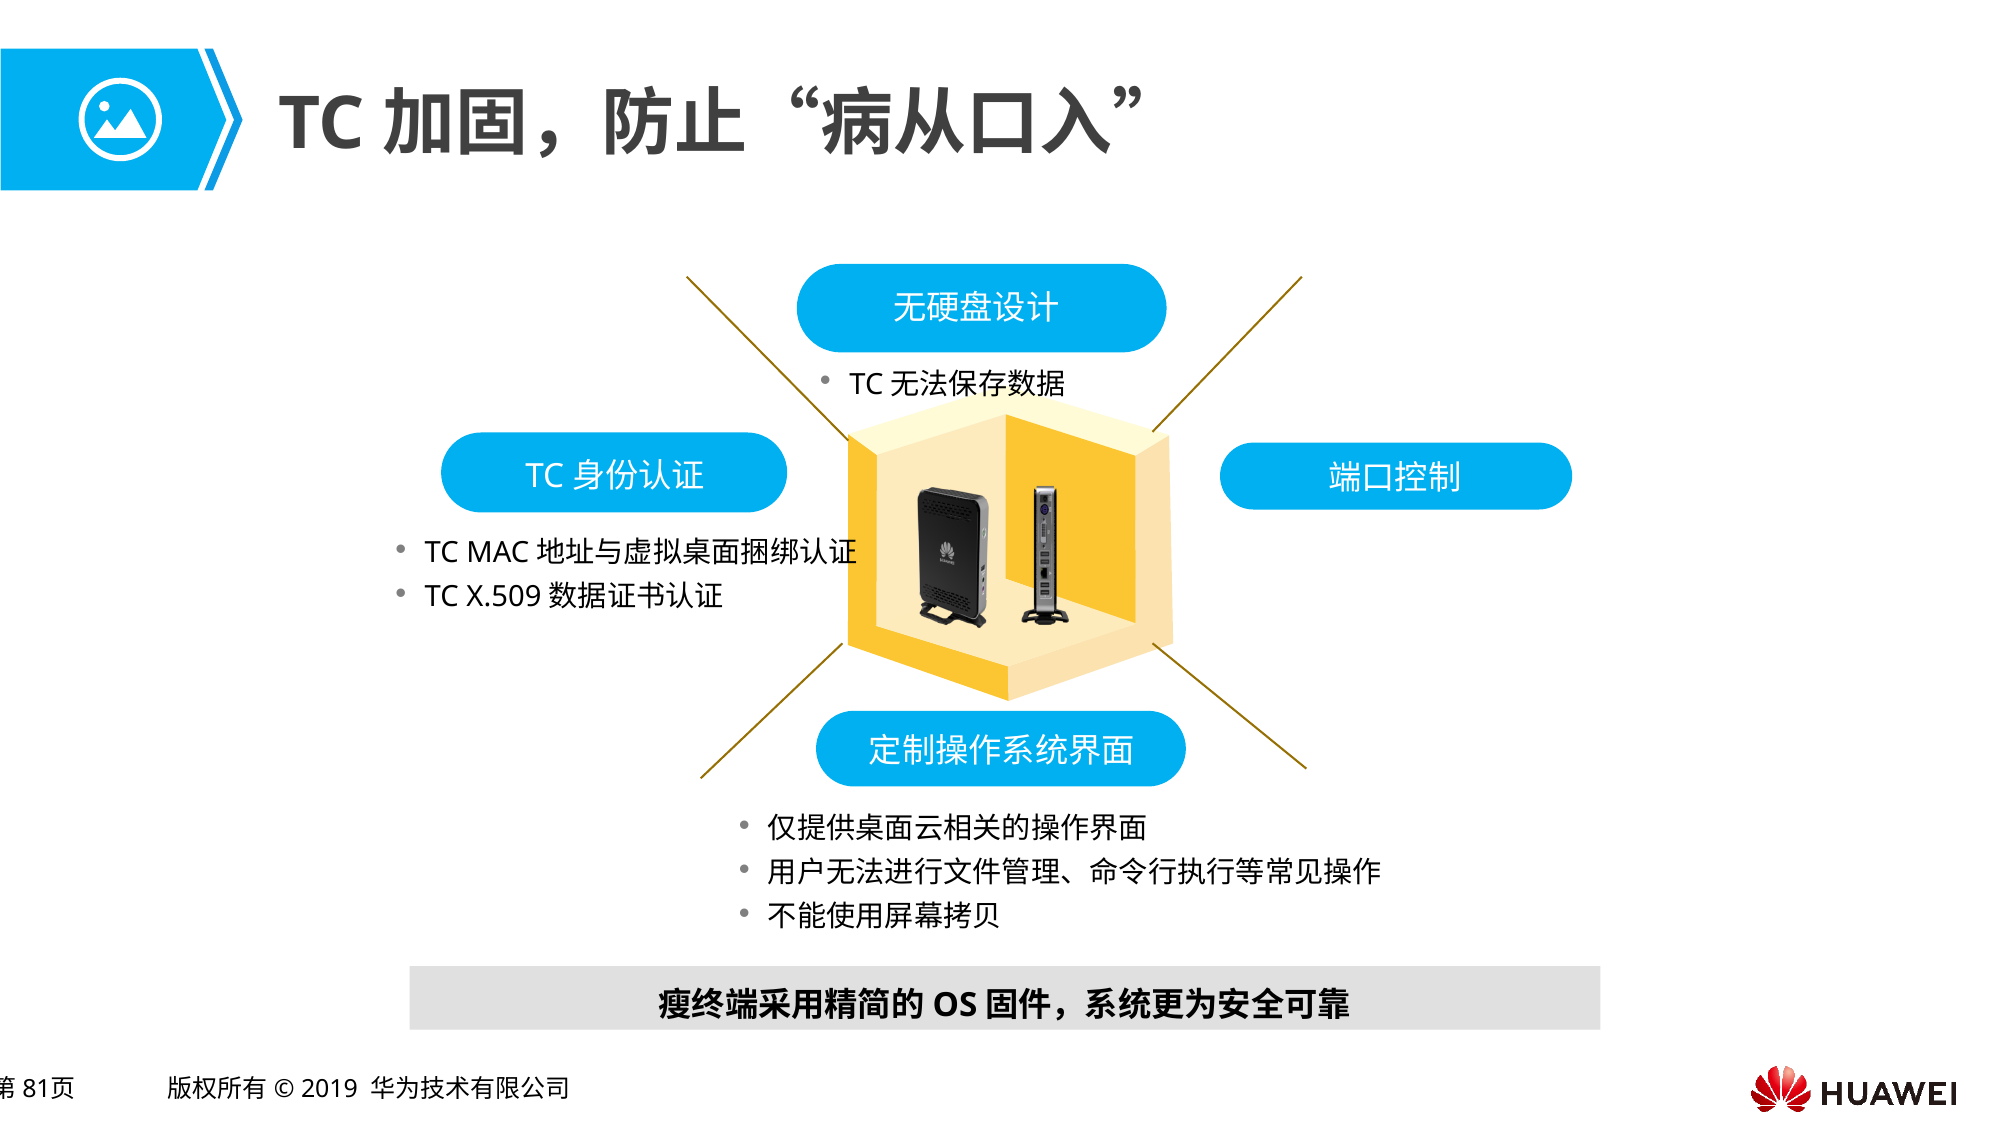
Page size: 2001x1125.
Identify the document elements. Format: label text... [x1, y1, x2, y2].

text_box TC MAC地址与虚拟桌面捆绑认证 TC X.509数据证书认证 [381, 517, 842, 619]
text_box TC身份认证 [498, 447, 732, 502]
text_box 仅提供桌面云相关的操作界面 用户无法进行文件管理、命令行执行等常见操作 不能使用屏幕拷贝 [725, 794, 1433, 939]
text_box 数据分散在每个终端 [381, 293, 752, 343]
text_box [796, 263, 1167, 353]
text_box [847, 385, 1174, 702]
picture [1016, 481, 1075, 630]
picture [914, 478, 996, 635]
text_box TC无法保存数据 [806, 349, 1204, 407]
picture [1751, 1066, 1956, 1112]
text_box [1220, 442, 1573, 510]
title TC加固，防止“病从口入” [261, 67, 1875, 173]
text_box 瘦终端采用精简的OS固件，系统更为安全可靠 [409, 966, 1601, 1030]
text_box 应用与数据被集中管理 [1237, 296, 1608, 345]
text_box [815, 710, 1187, 787]
text_box 无硬盘设计 [864, 279, 1074, 334]
text_box [441, 432, 788, 513]
text_box 端口控制 [1314, 441, 1549, 503]
